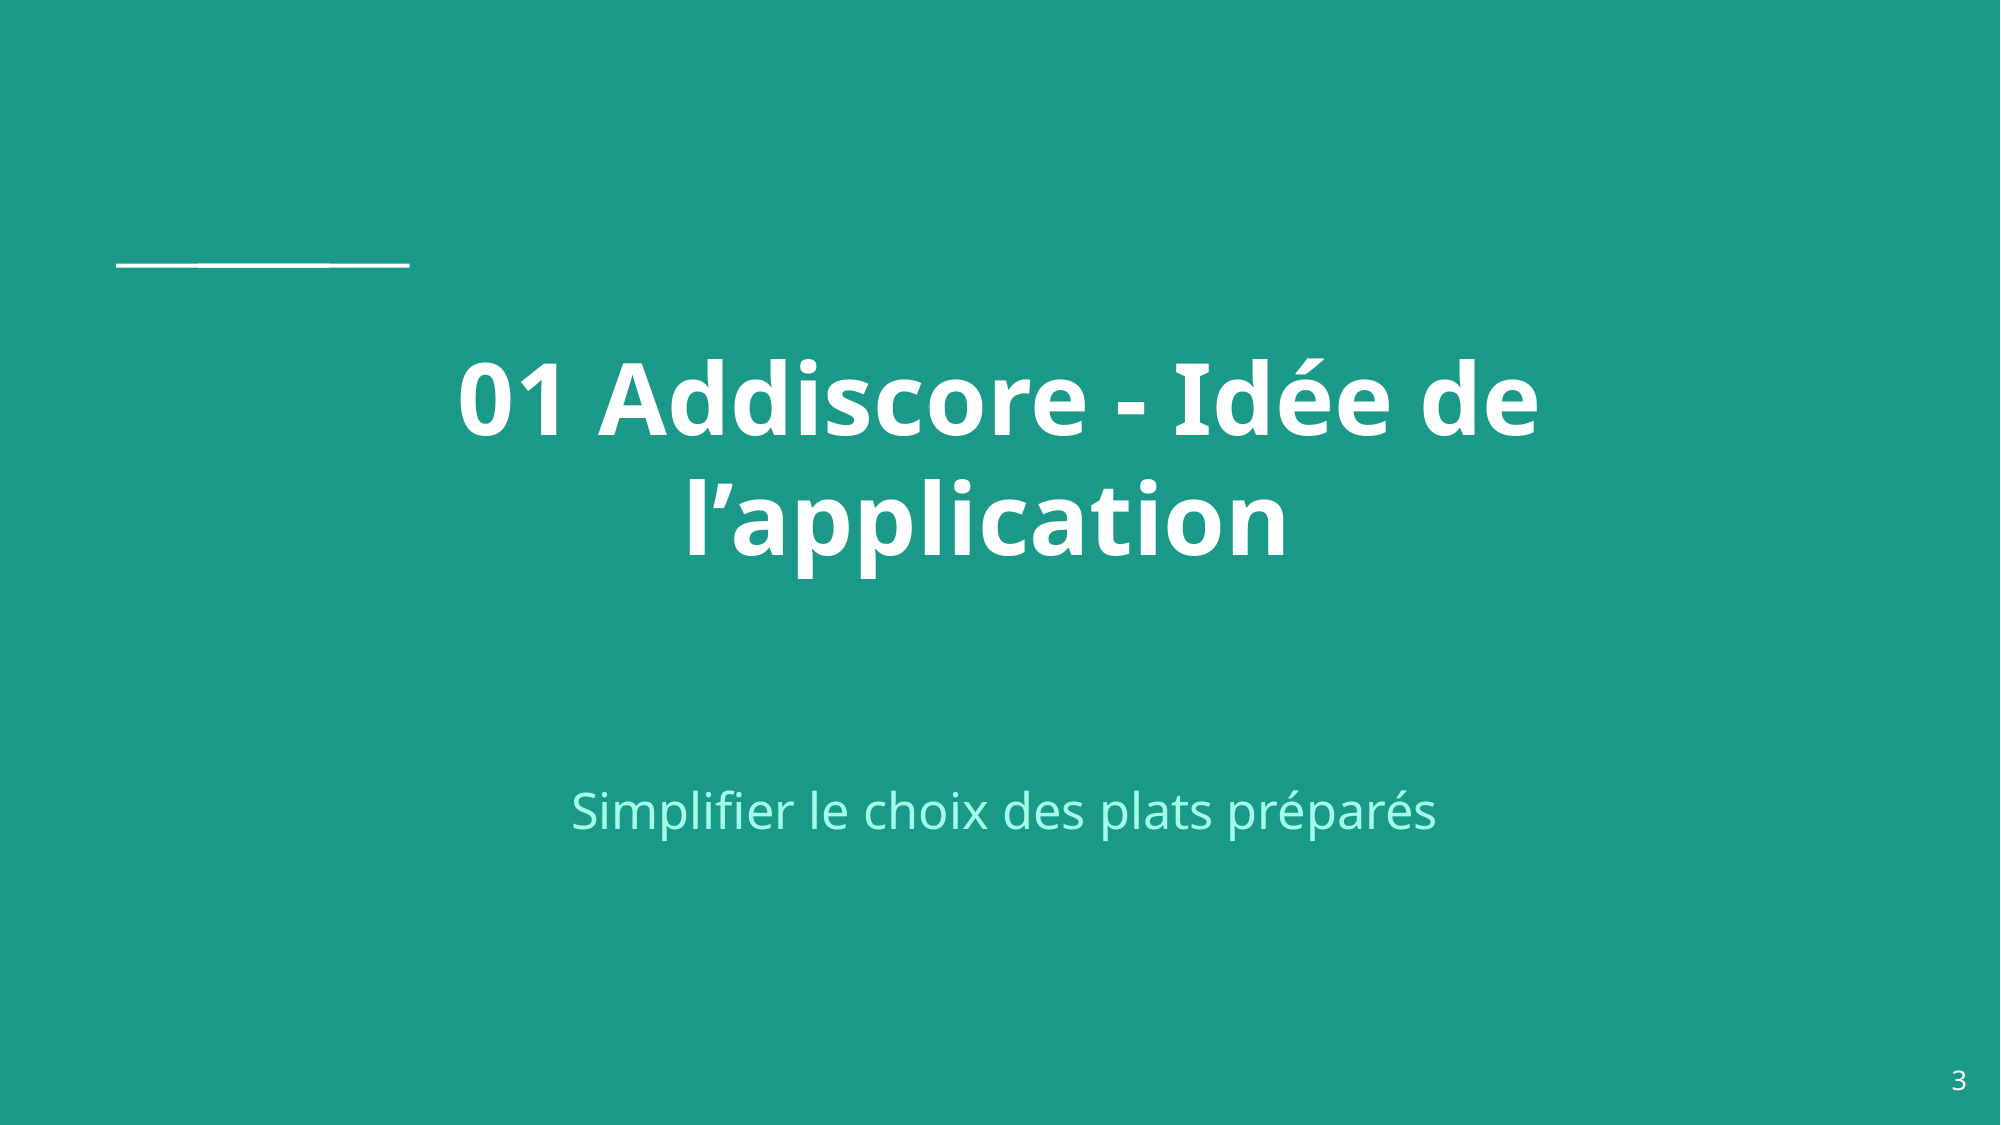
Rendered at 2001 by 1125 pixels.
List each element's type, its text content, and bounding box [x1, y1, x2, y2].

slide_number ‹#› [1867, 1038, 1988, 1125]
title 01 Addiscore - Idée de l’application [159, 289, 1842, 622]
list Simplifier le choix des plats préparés [537, 755, 1633, 855]
